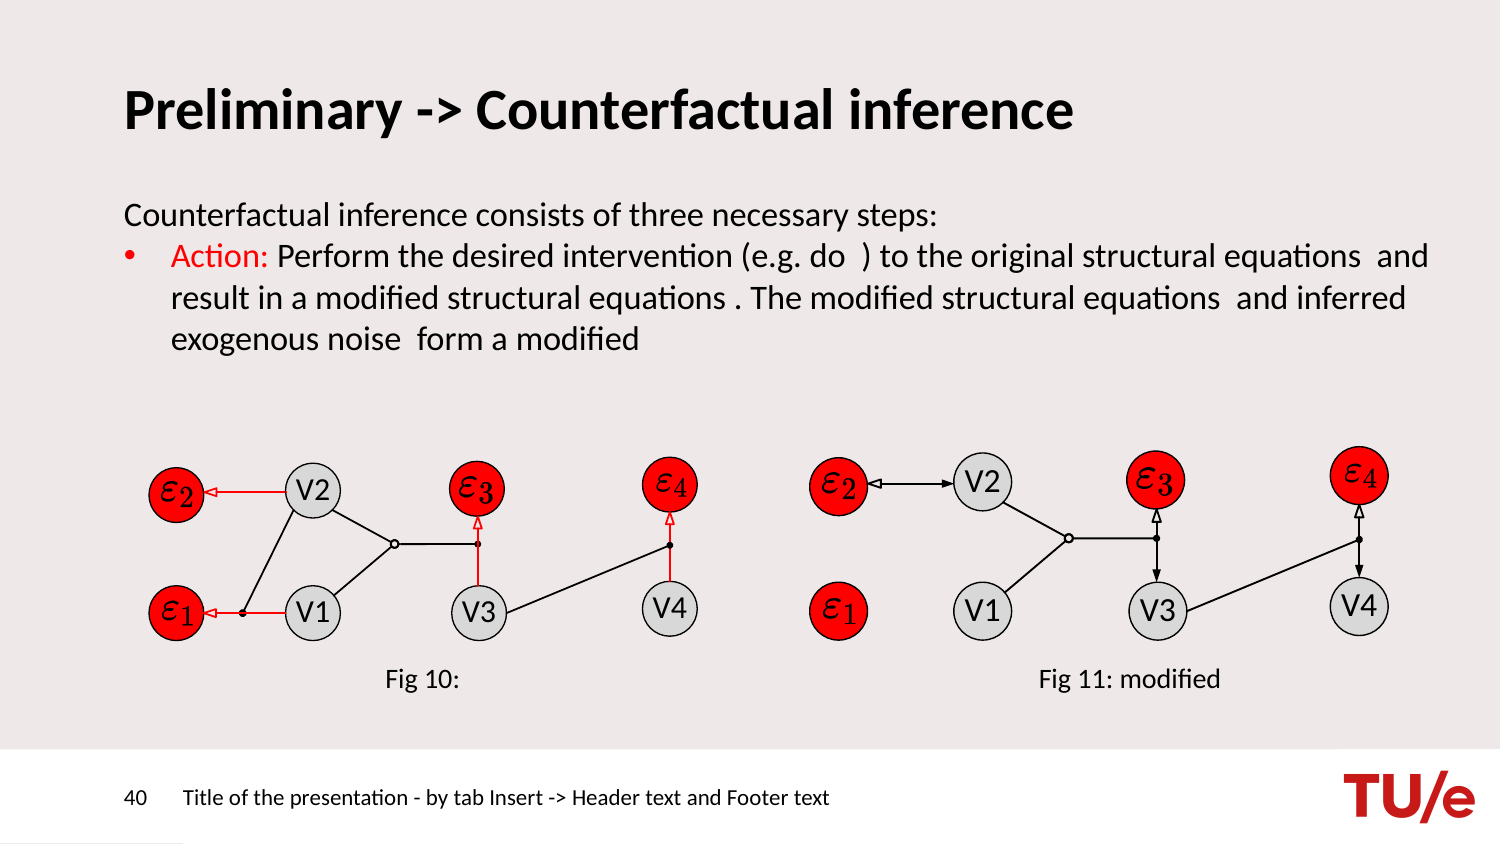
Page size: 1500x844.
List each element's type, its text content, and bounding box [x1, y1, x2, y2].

picture [807, 444, 1395, 648]
picture [147, 455, 704, 648]
footer Title of the presentation - by tab Insert -> Header text and Footer text [183, 749, 1339, 844]
slide_number 40 [0, 749, 183, 844]
picture [1339, 749, 1500, 844]
text_box [374, 320, 1125, 370]
title Preliminary -> Counterfactual inference [124, 85, 1364, 174]
